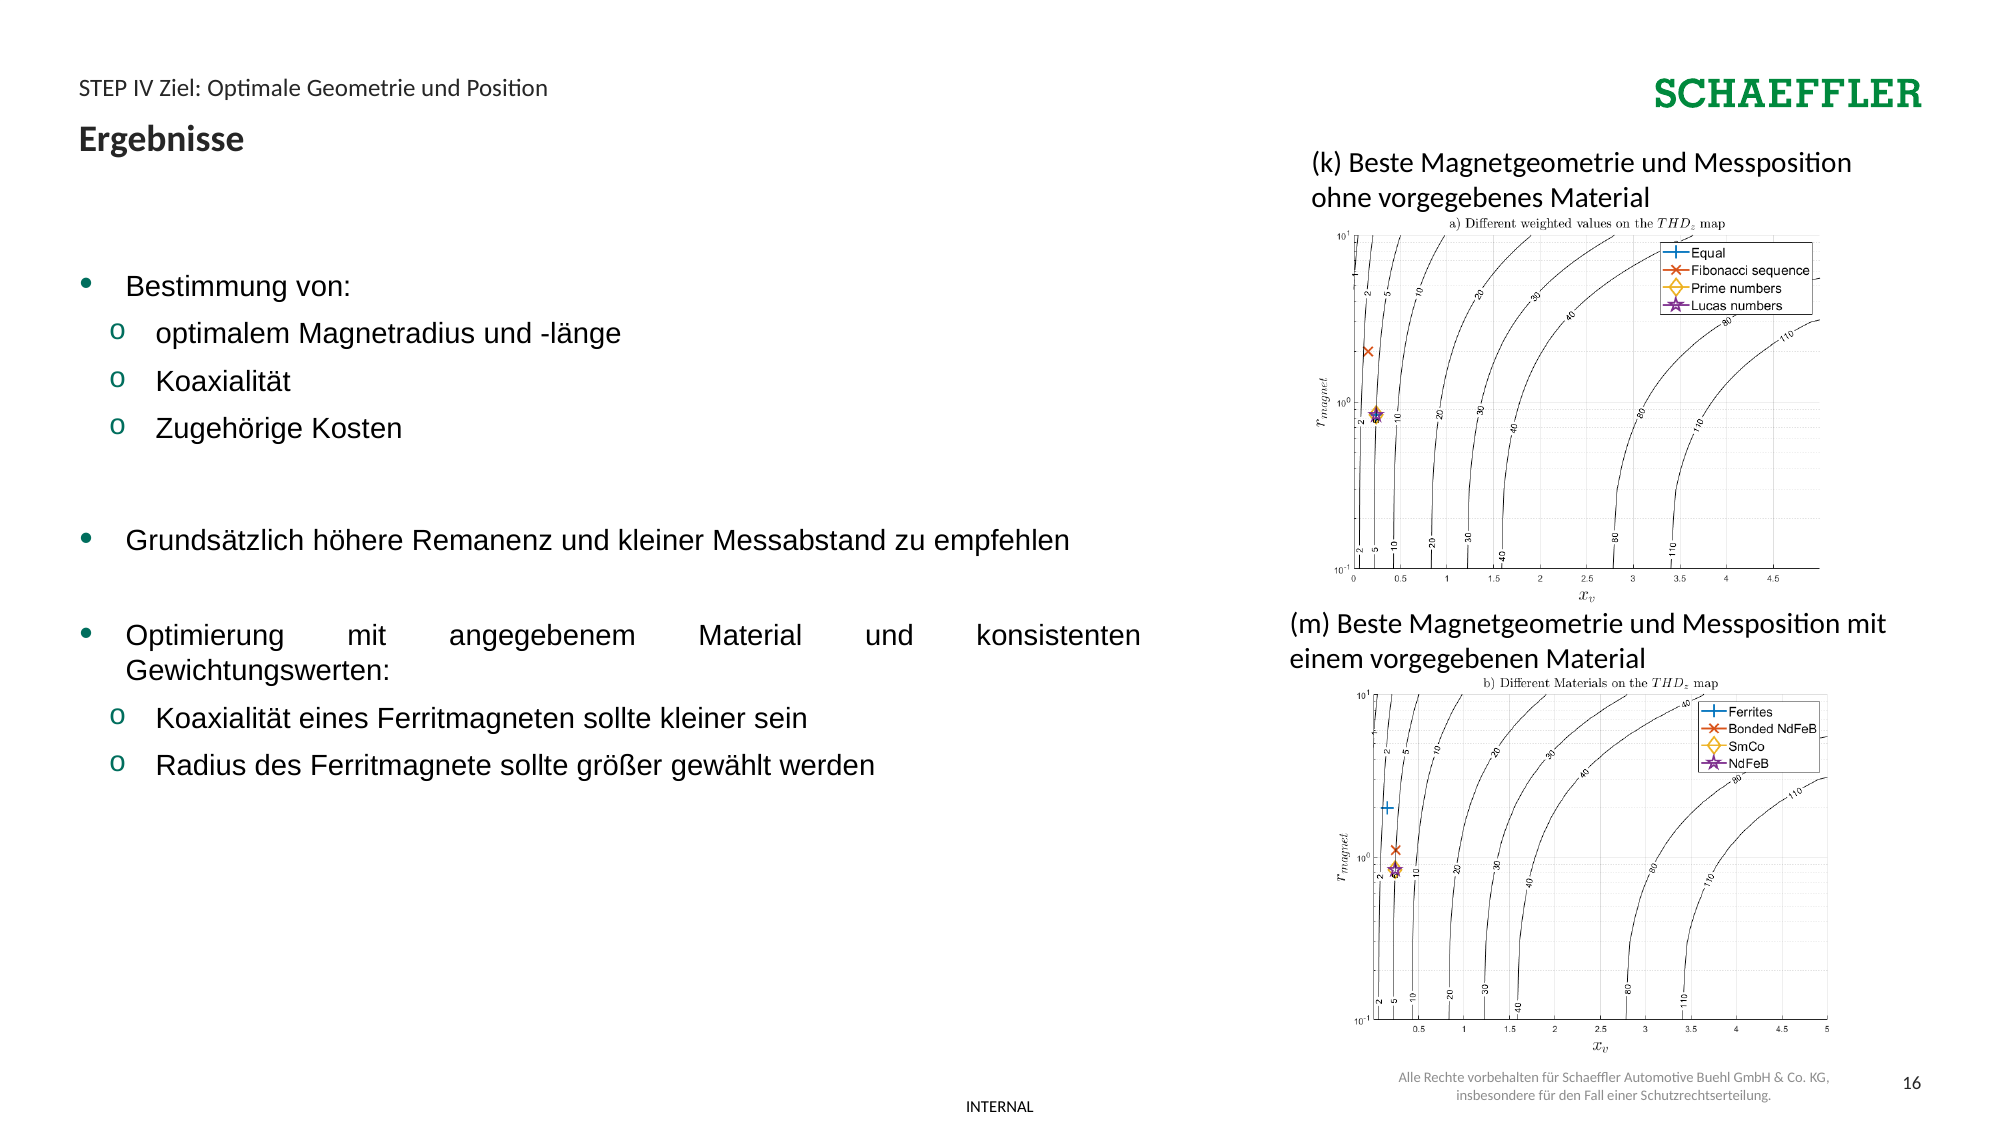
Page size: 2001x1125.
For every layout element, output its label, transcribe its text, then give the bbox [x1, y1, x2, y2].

picture [1327, 675, 1840, 1054]
slide_number 16 [1862, 1070, 1922, 1100]
text_box (k) Beste Magnetgeometrie und Messposition ohne vorgegebenes Material [1311, 143, 1881, 214]
list Bestimmung von: optimalem Magnetradius und -länge Koaxialität Zugehörige Kosten Grundsätzlich höhere Remanenz und kleiner Messabstand zu empfehlen Optimierung mit angegebenem Material und konsistenten Gewichtungswerten: Koaxialität eines Ferritmagneten sollte kleiner sein Radius des Ferritmagnete sollte größer gewählt werden [78, 267, 1142, 1035]
text_box (m) Beste Magnetgeometrie und Messposition mit einem vorgegebenen Material [1289, 604, 1922, 675]
picture [1311, 215, 1849, 604]
title Ergebnisse [78, 113, 1461, 209]
list STEP IV Ziel: Optimale Geometrie und Position [78, 66, 1254, 102]
